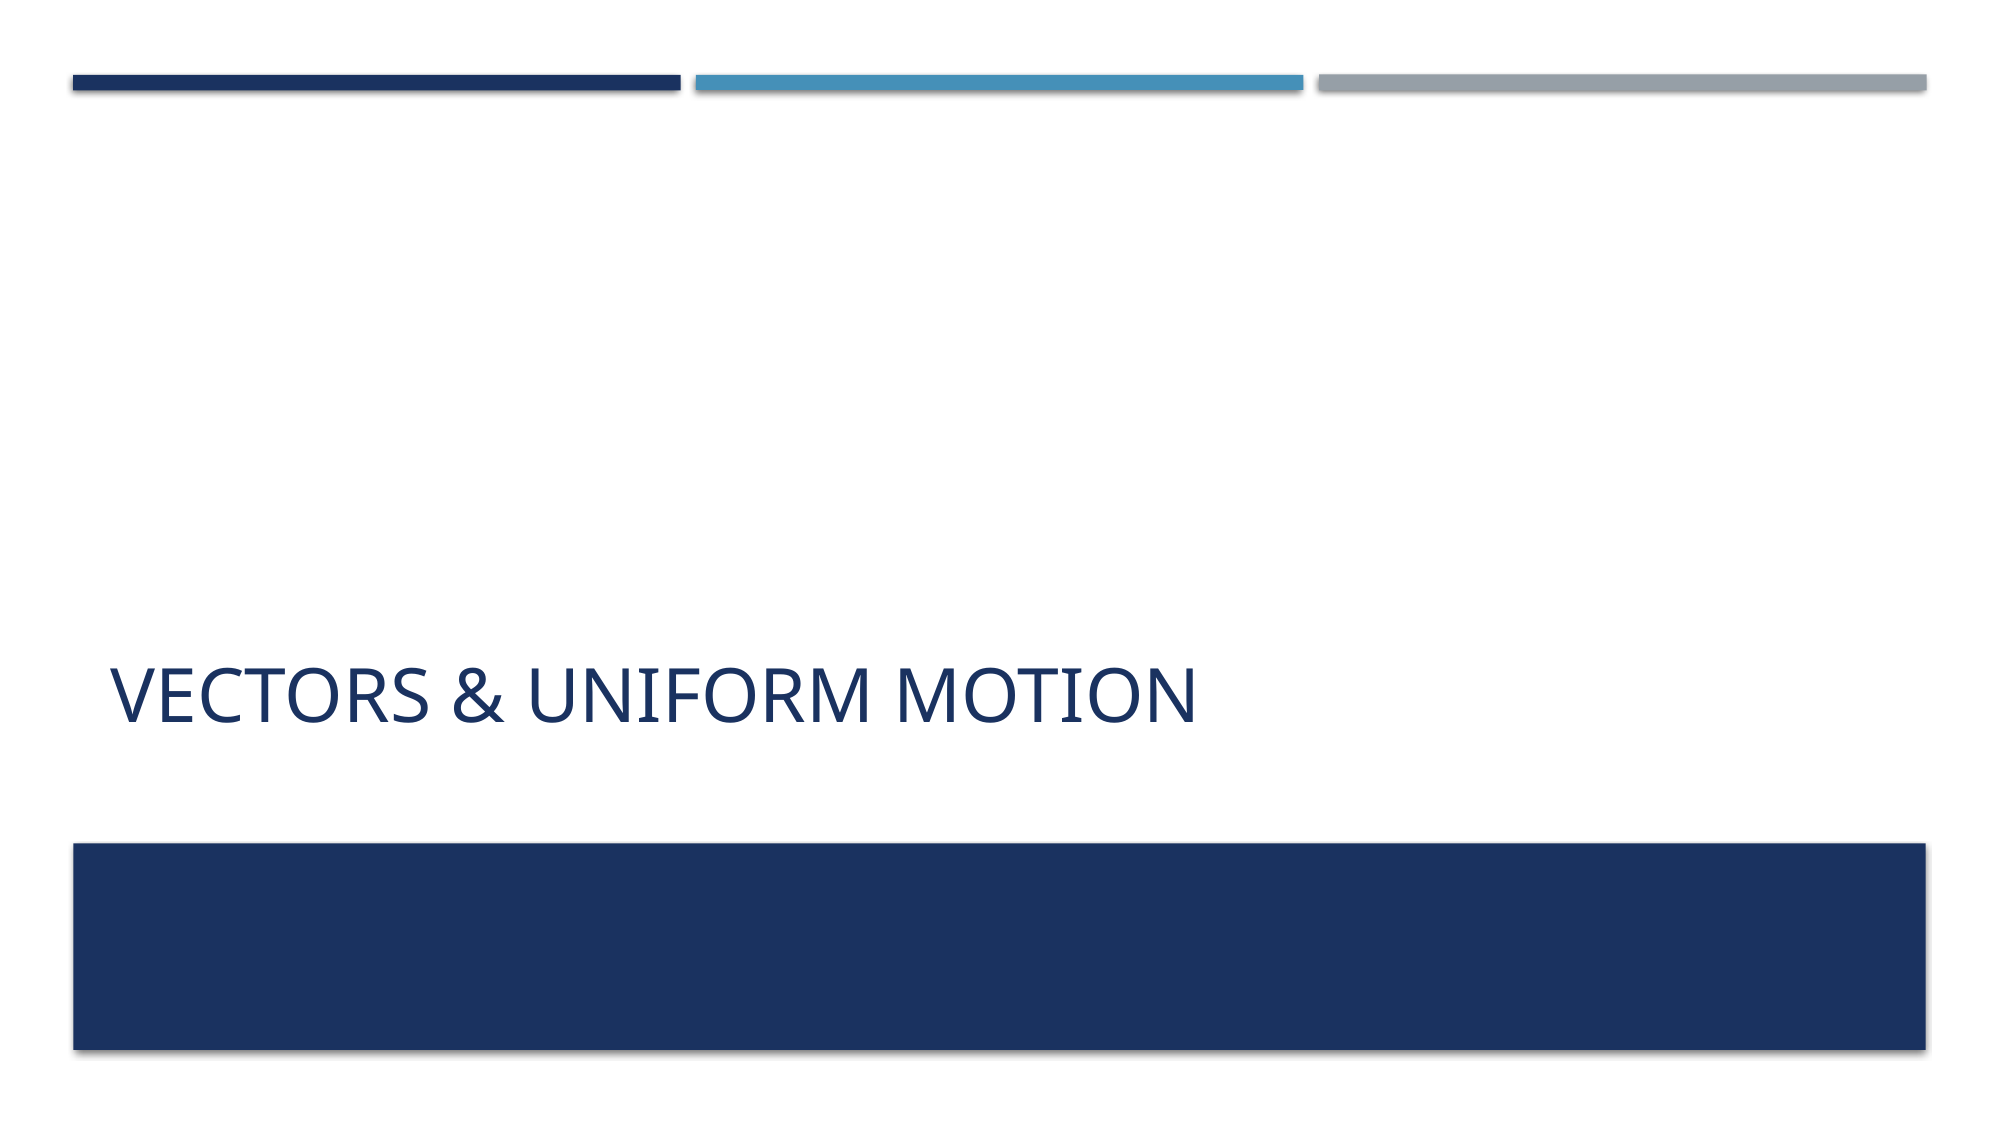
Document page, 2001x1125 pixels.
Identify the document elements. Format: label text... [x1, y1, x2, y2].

title Vectors & Uniform Motion [95, 499, 1905, 745]
